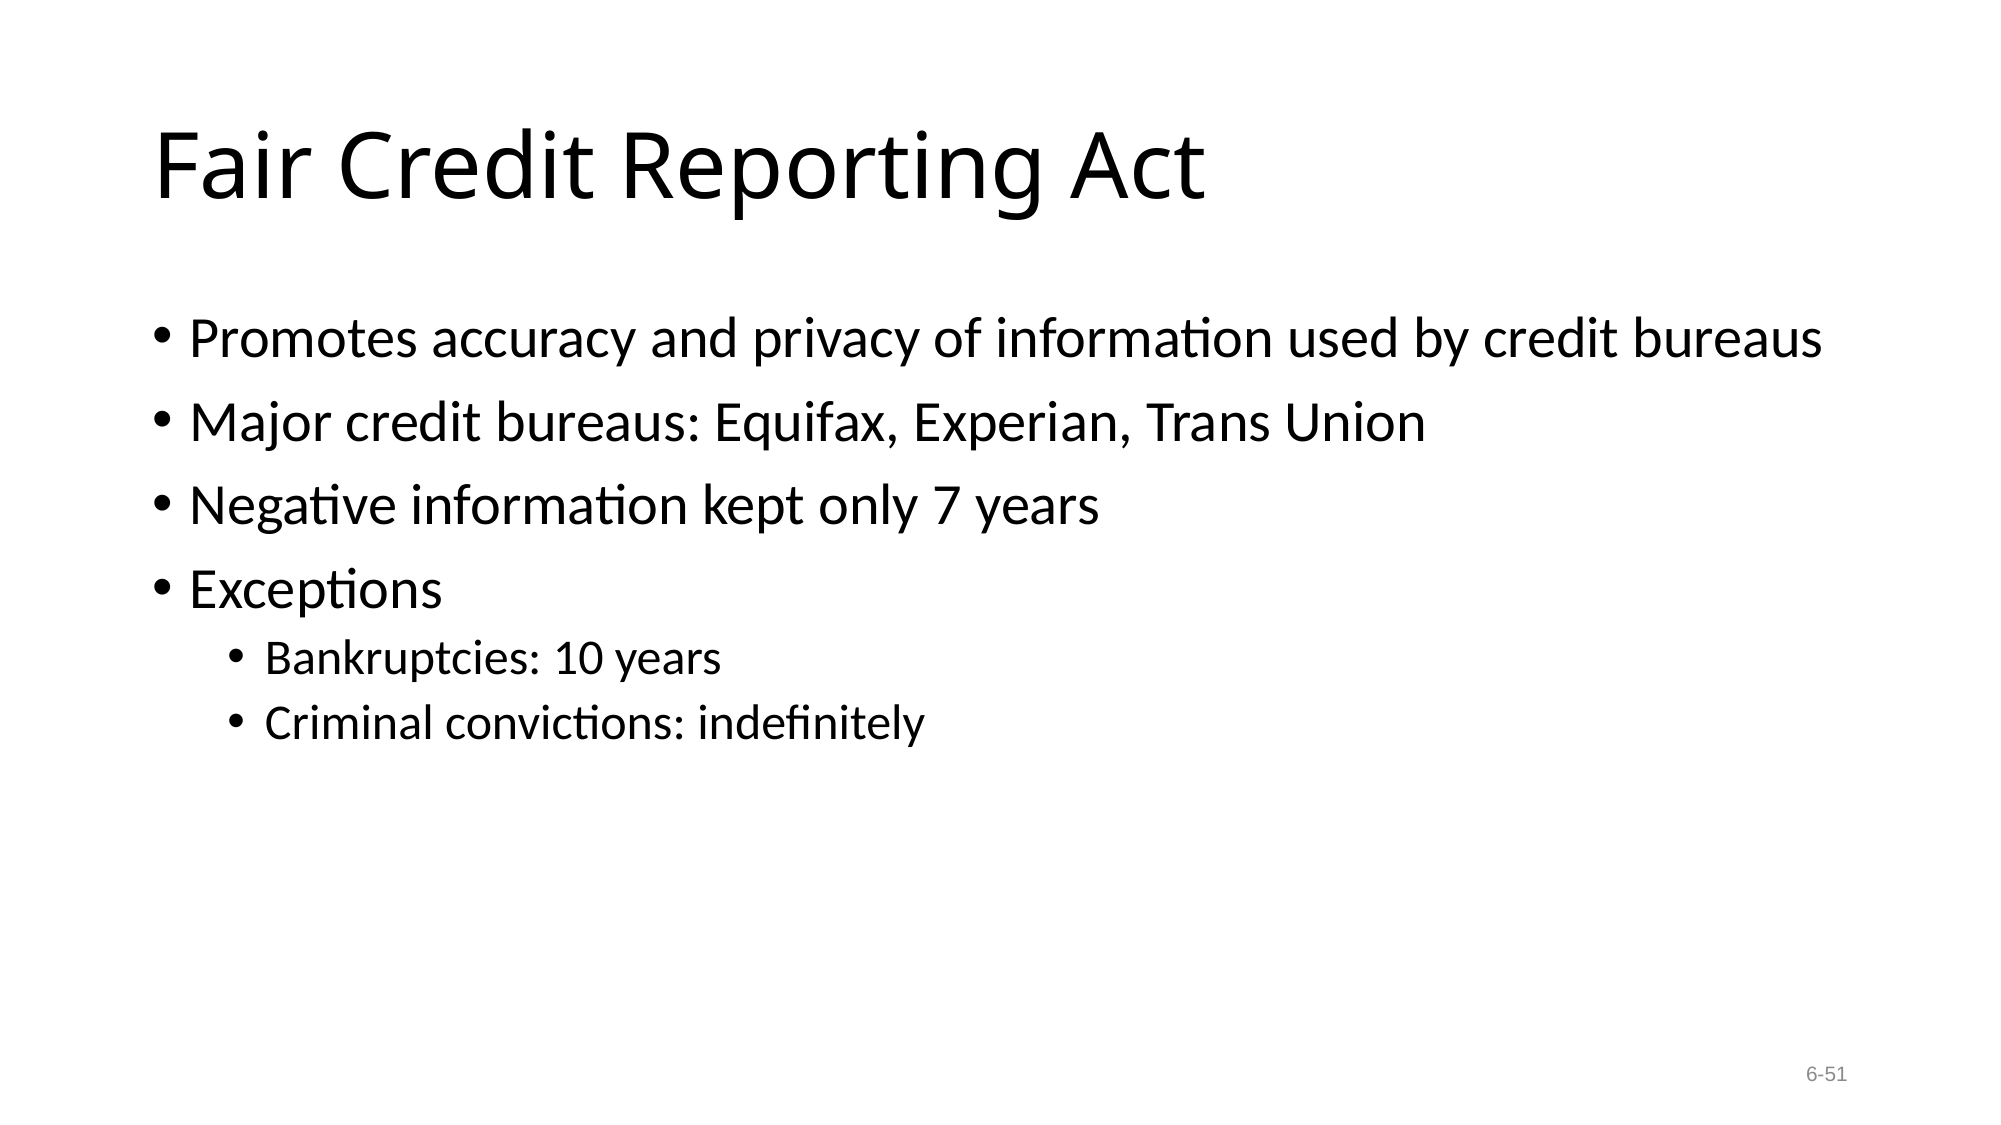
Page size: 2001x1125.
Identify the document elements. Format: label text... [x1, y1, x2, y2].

title Fair Credit Reporting Act [137, 59, 1863, 278]
slide_number 6-51 [1412, 1042, 1863, 1103]
list Promotes accuracy and privacy of information used by credit bureaus Major credit bureaus: Equifax, Experian, Trans Union Negative information kept only 7 years Exceptions Bankruptcies: 10 years Criminal convictions: indefinitely [137, 299, 1863, 1014]
